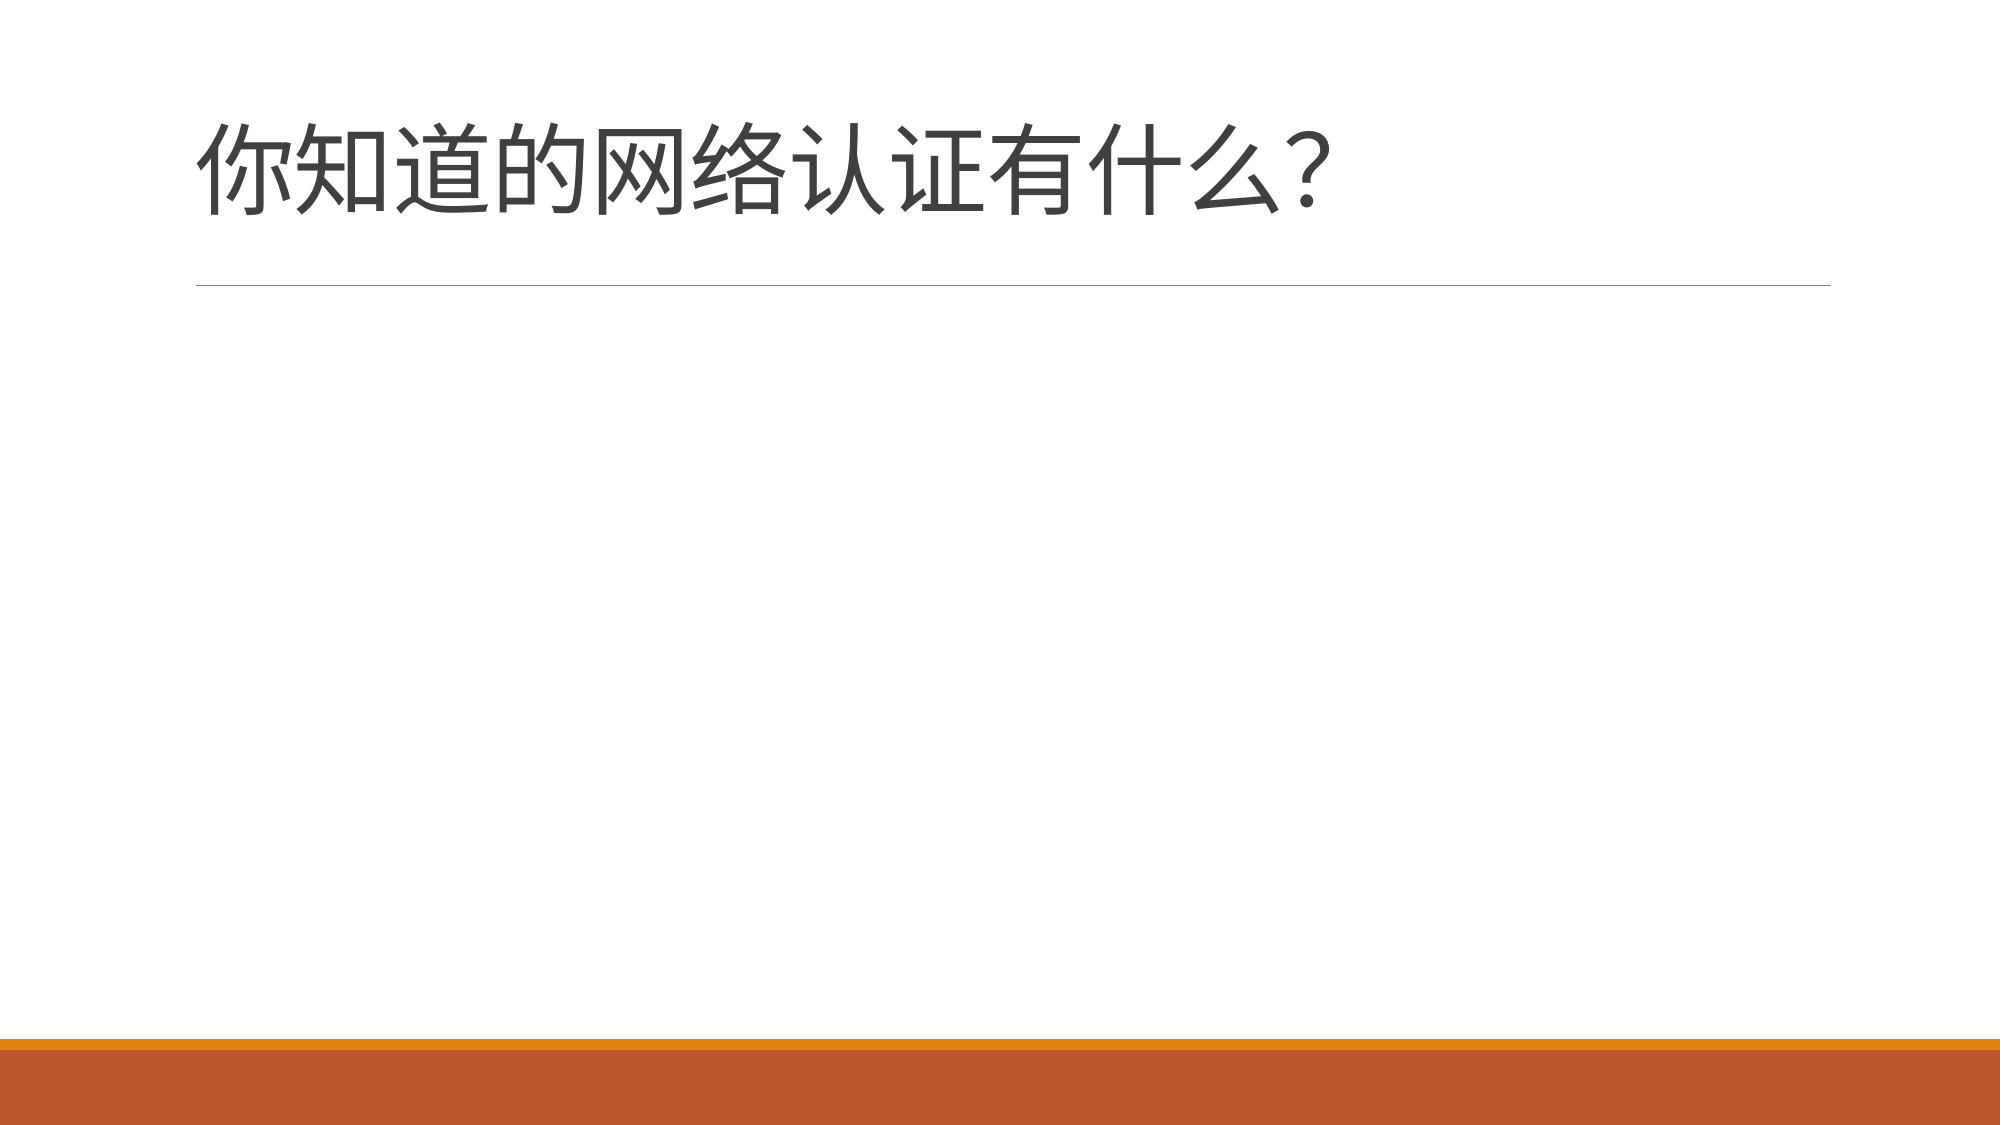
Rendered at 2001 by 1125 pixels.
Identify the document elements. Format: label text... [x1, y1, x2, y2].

title 你知道的网络认证有什么？ [180, 47, 1830, 236]
